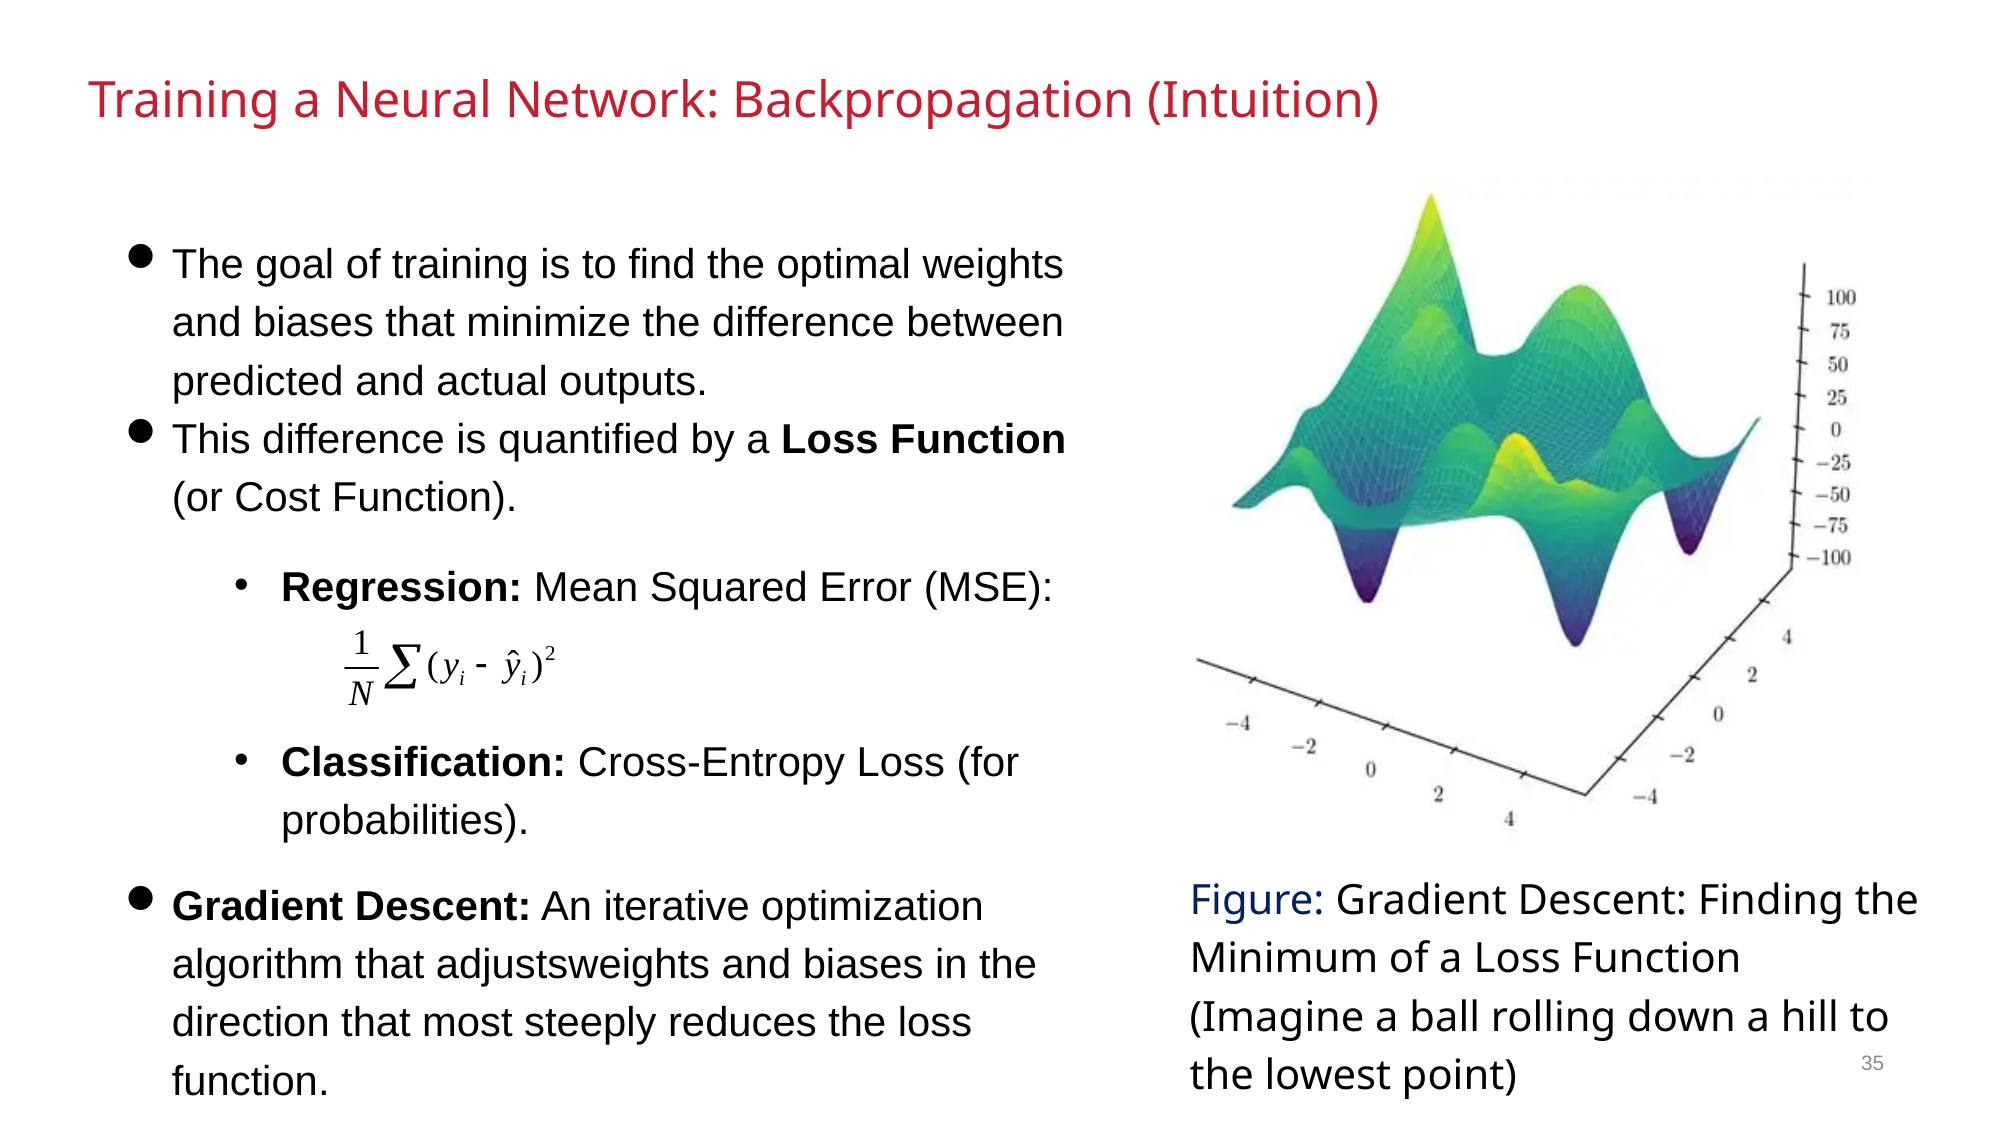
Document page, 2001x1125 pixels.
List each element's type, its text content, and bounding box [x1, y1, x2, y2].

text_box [338, 619, 564, 714]
text_box Training a Neural Network: Backpropagation (Intuition) [73, 60, 1475, 141]
slide_number 35 [1456, 1035, 1900, 1088]
text_box Regression: Mean Squared Error (MSE): Classification: Cross-Entropy Loss (for probabilities). [219, 543, 1092, 851]
picture [1131, 174, 1873, 858]
text_box The goal of training is to find the optimal weights and biases that minimize the difference between predicted and actual outputs. This difference is quantified by a Loss Function (or Cost Function). Gradient Descent: An iterative optimization algorithm that adjustsweights and biases in the direction that most steeply reduces the loss function. [110, 220, 1093, 1111]
text_box Figure: Gradient Descent: Finding the Minimum of a Loss Function (Imagine a ball rolling down a hill to the lowest point) [1174, 857, 1963, 1106]
